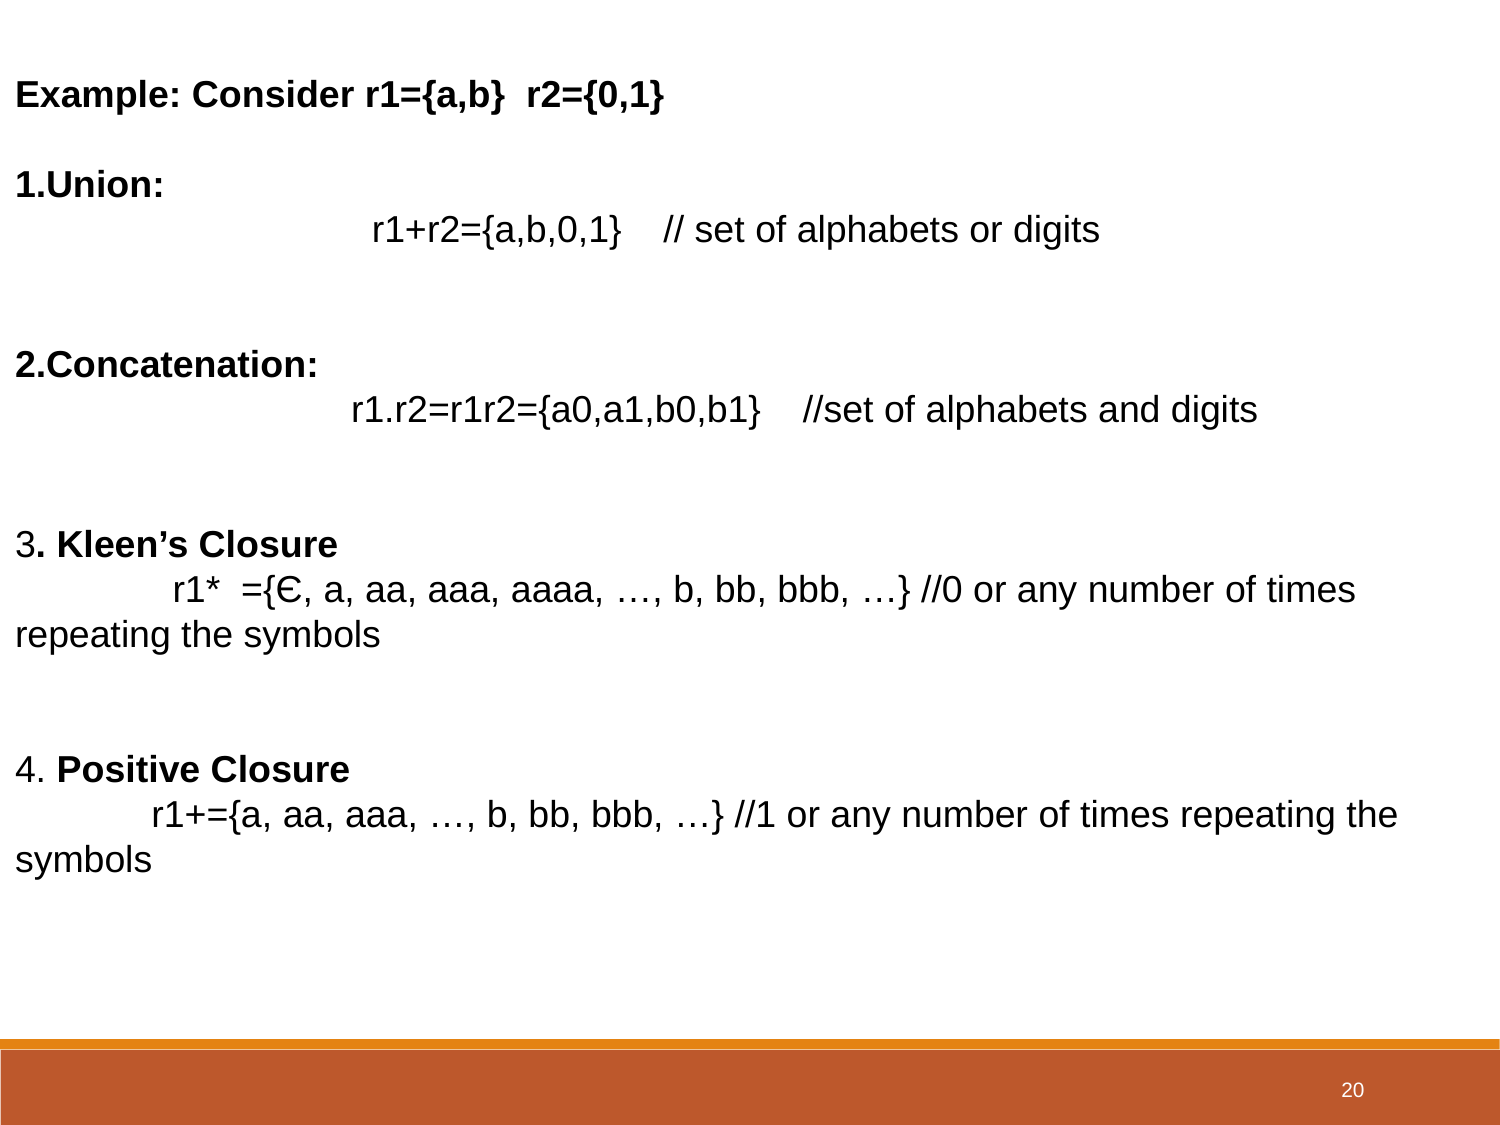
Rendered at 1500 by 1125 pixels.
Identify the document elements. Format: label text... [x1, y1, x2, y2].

text_box 20 [1217, 1059, 1380, 1120]
text_box Example: Consider r1={a,b} r2={0,1} Union: r1+r2={a,b,0,1} // set of alphabets or digits Concatenation: r1.r2=r1r2={a0,a1,b0,b1} //set of alphabets and digits 3. Kleen’s Closure r1* ={Є, a, aa, aaa, aaaa, …, b, bb, bbb, …} //0 or any number of times repeating the symbols 4. Positive Closure r1+={a, aa, aaa, …, b, bb, bbb, …} //1 or any number of times repeating the symbols [0, 62, 1500, 978]
